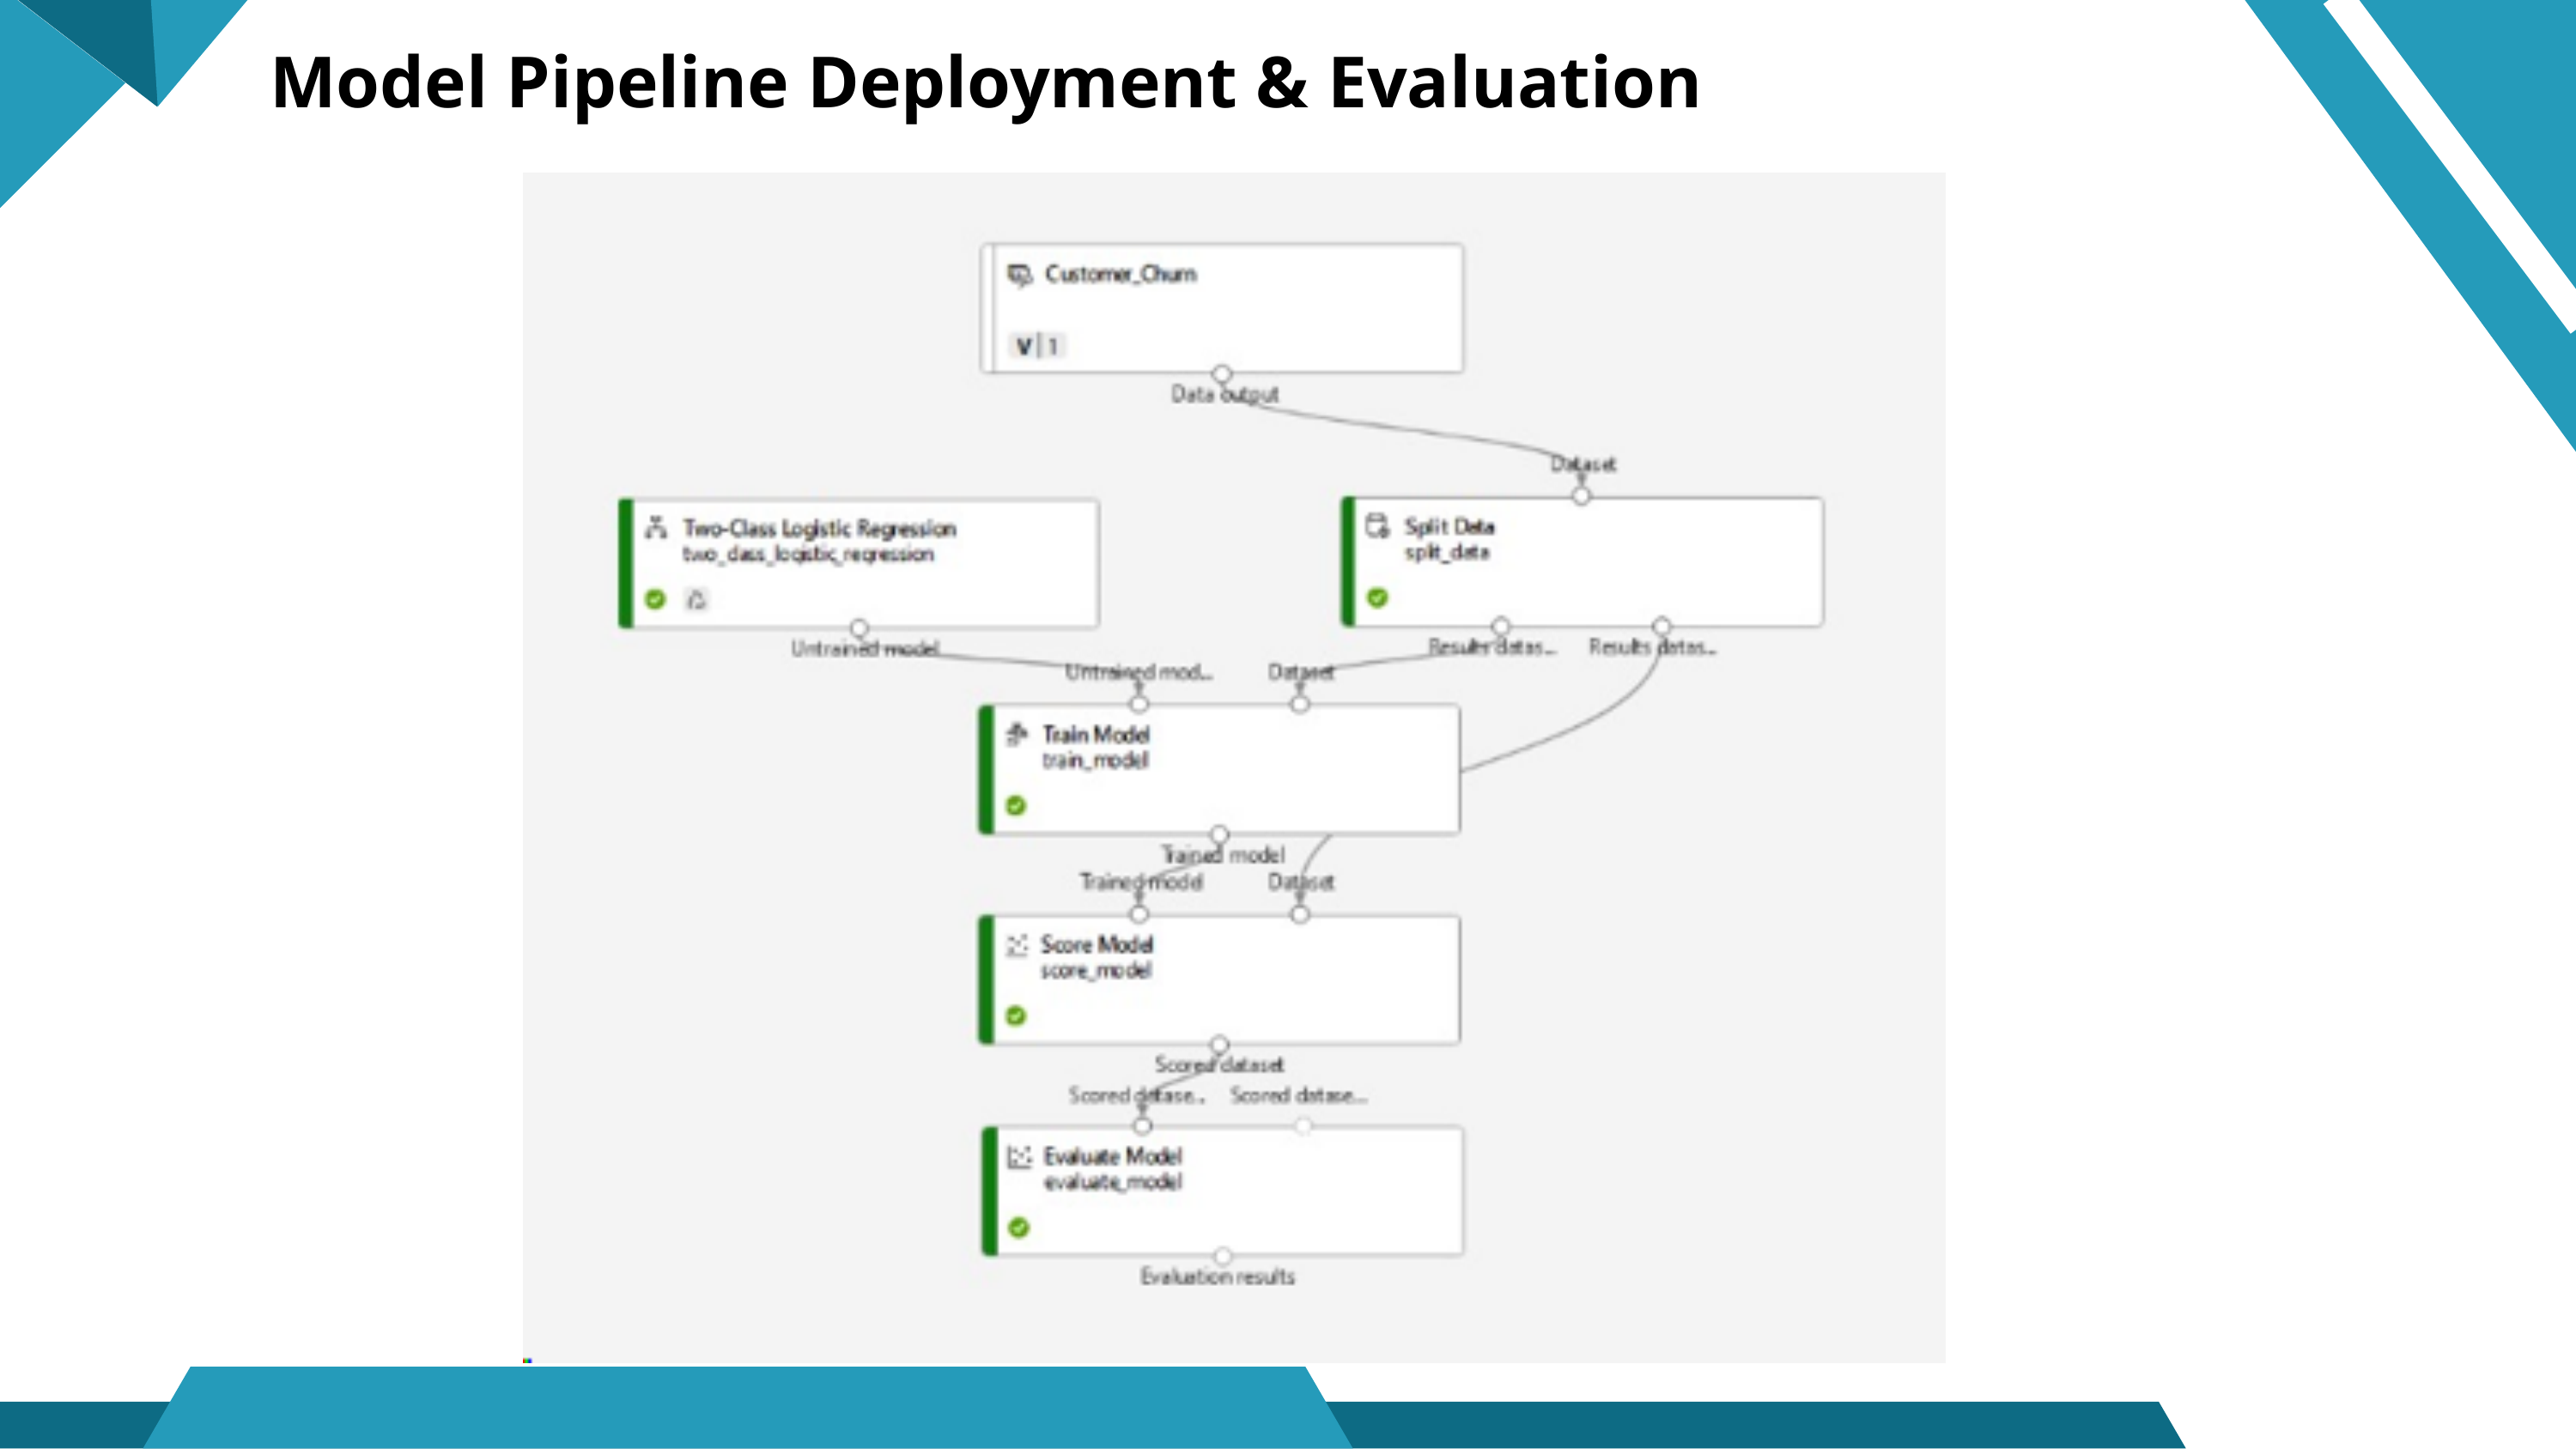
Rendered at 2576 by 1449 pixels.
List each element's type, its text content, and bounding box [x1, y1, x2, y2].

picture [523, 173, 1947, 1364]
text_box [143, 1367, 1353, 1449]
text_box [2245, 0, 2576, 452]
text_box [0, 1401, 170, 1449]
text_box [0, 0, 248, 209]
text_box Model Pipeline Deployment & Evaluation [268, 33, 1816, 122]
text_box [1327, 1401, 2186, 1449]
